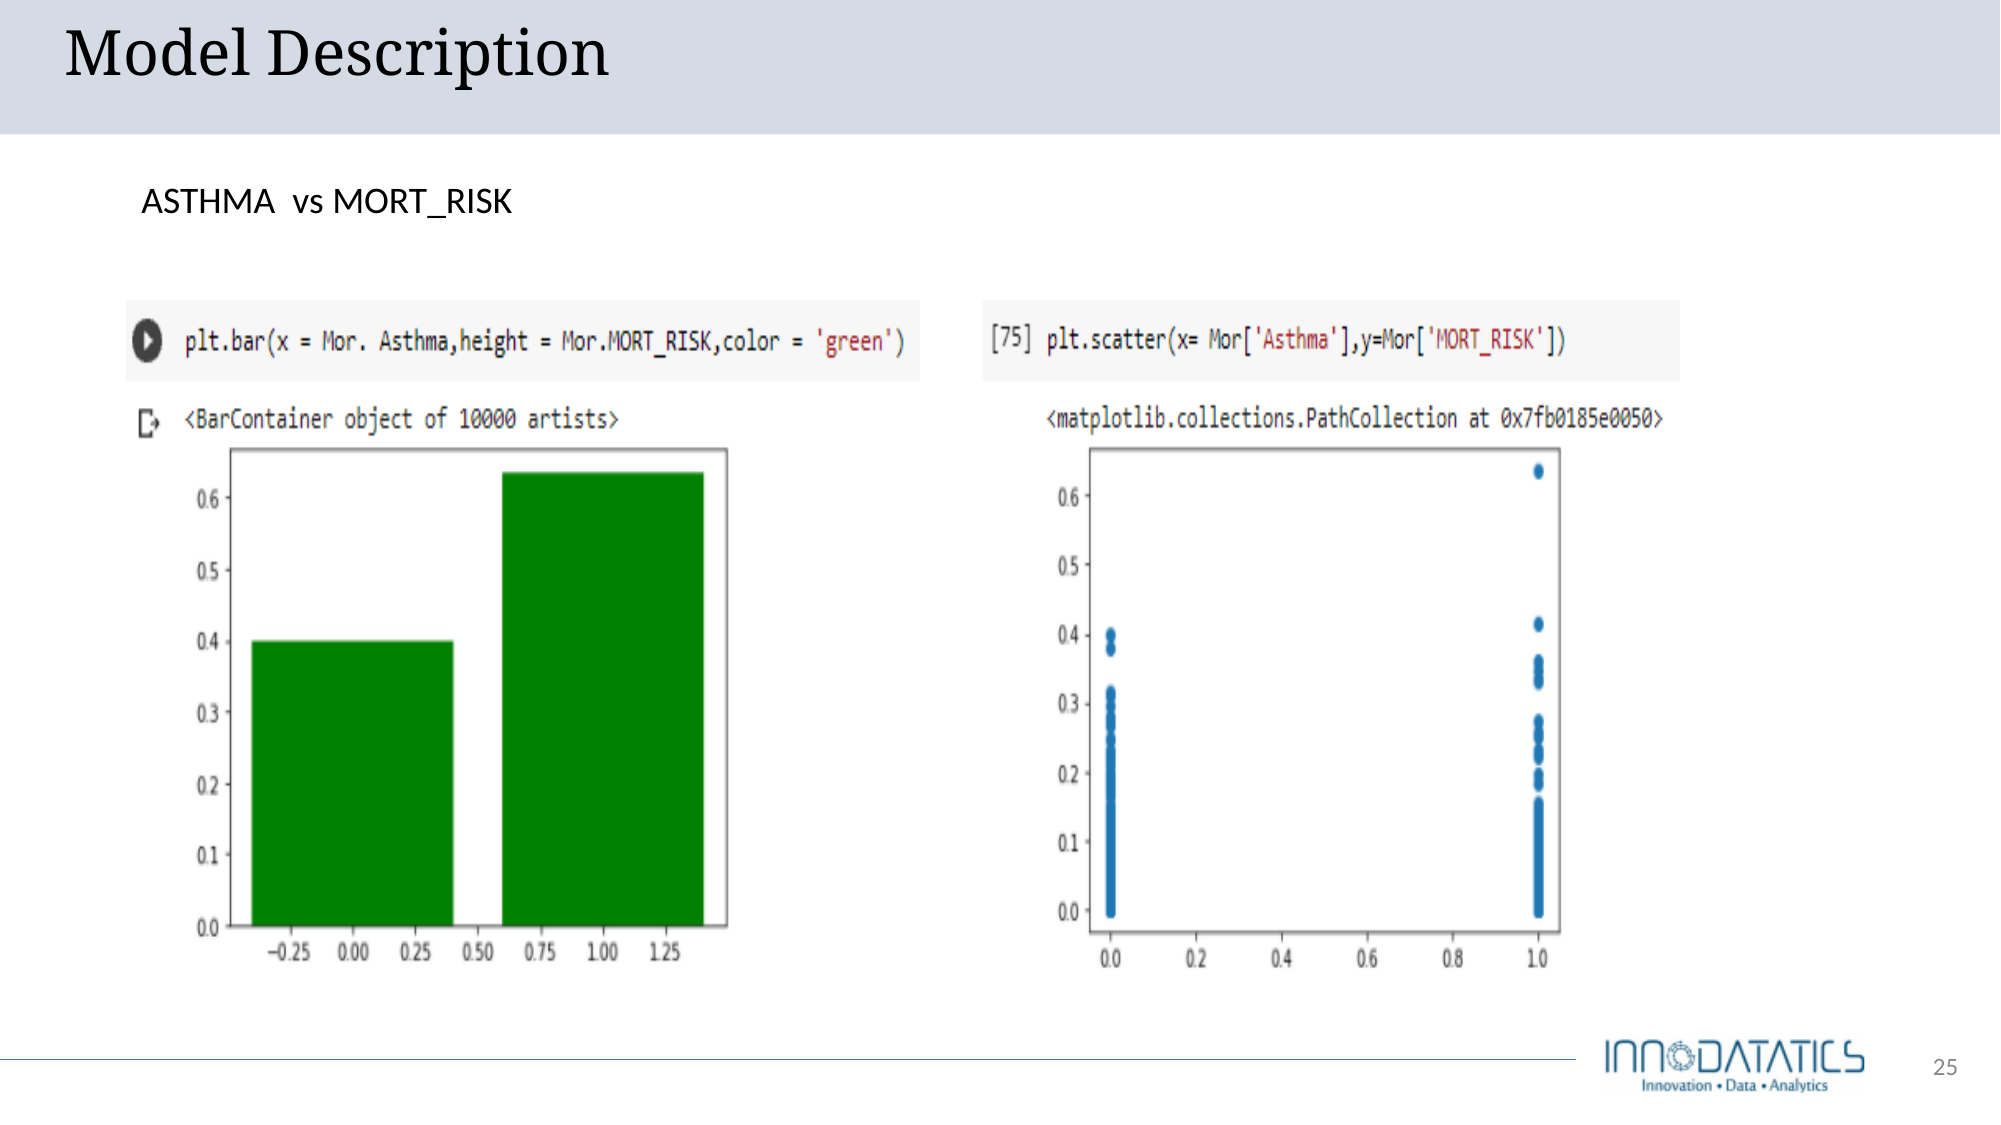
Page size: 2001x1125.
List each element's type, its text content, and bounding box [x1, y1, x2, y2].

picture [979, 300, 1681, 1010]
text_box ASTHMA vs MORT_RISK [126, 168, 804, 229]
picture [126, 300, 920, 1010]
title Model Description [49, 0, 1763, 157]
picture [1603, 1038, 1865, 1093]
slide_number ‹#› [1909, 1041, 1974, 1090]
